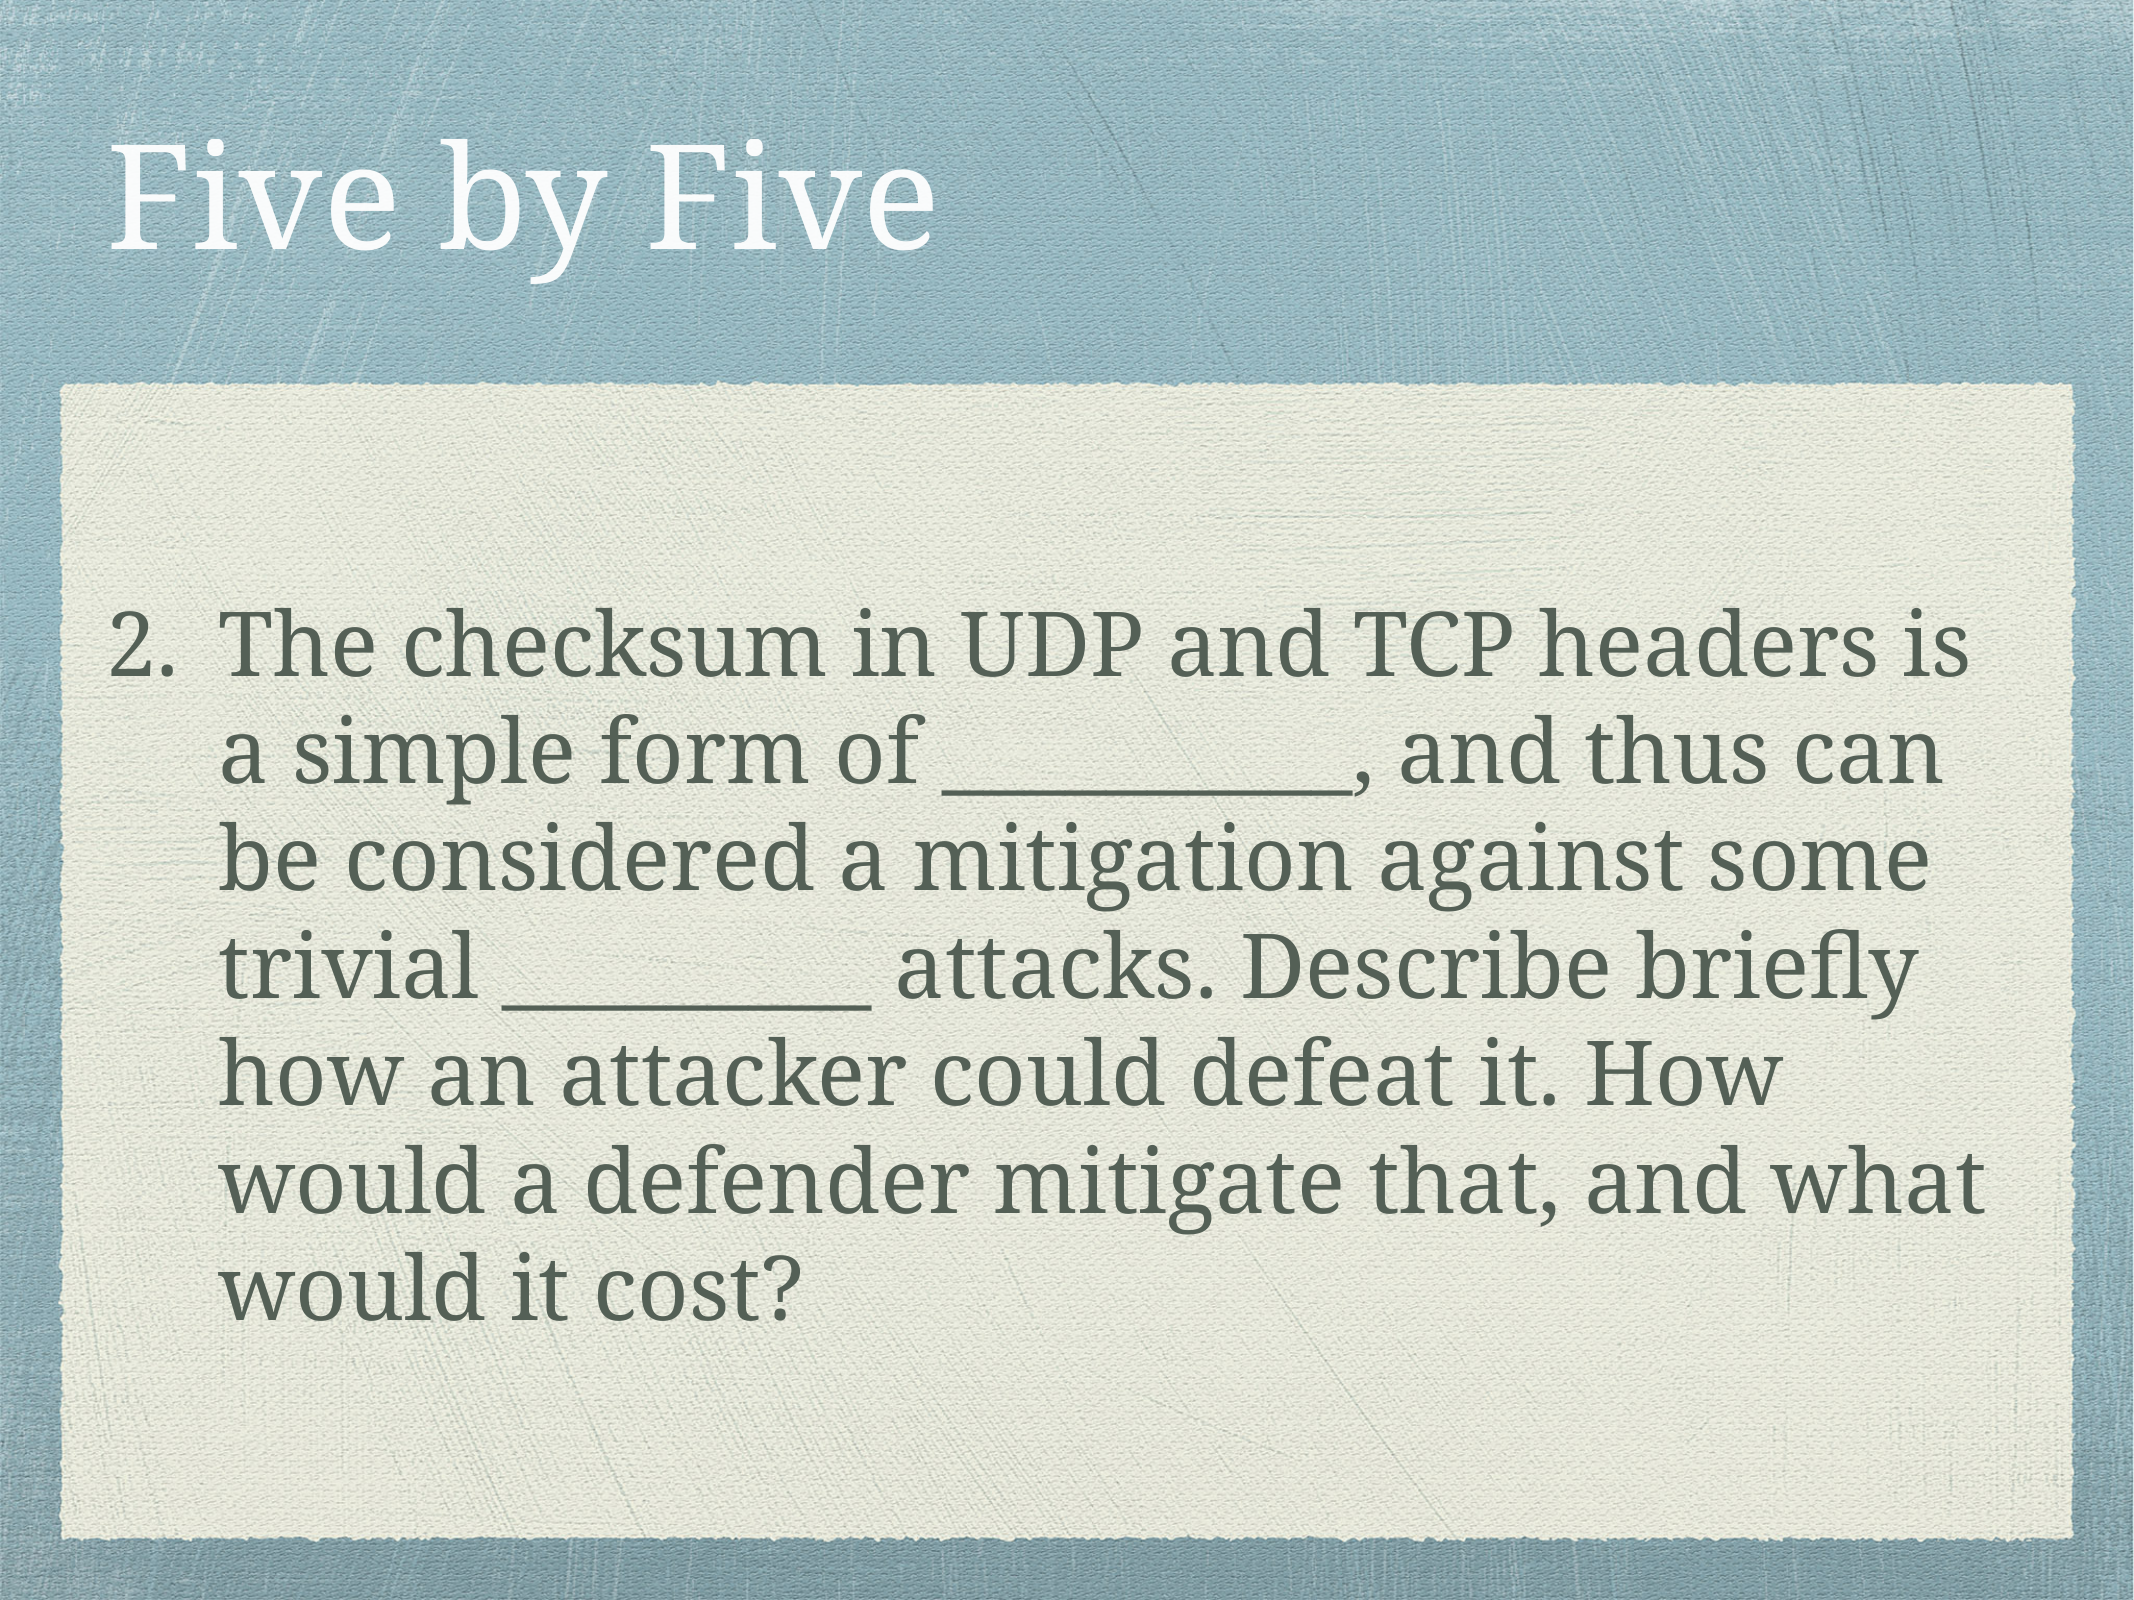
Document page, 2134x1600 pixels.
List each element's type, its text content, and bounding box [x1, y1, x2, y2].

picture [0, 0, 2134, 1600]
title Five by Five [105, 24, 2028, 359]
list The checksum in UDP and TCP headers is a simple form of __________, and thus can be considered a mitigation against some trivial _________ attacks. Describe briefly how an attacker could defeat it. How would a defender mitigate that, and what would it cost? [105, 430, 2028, 1495]
